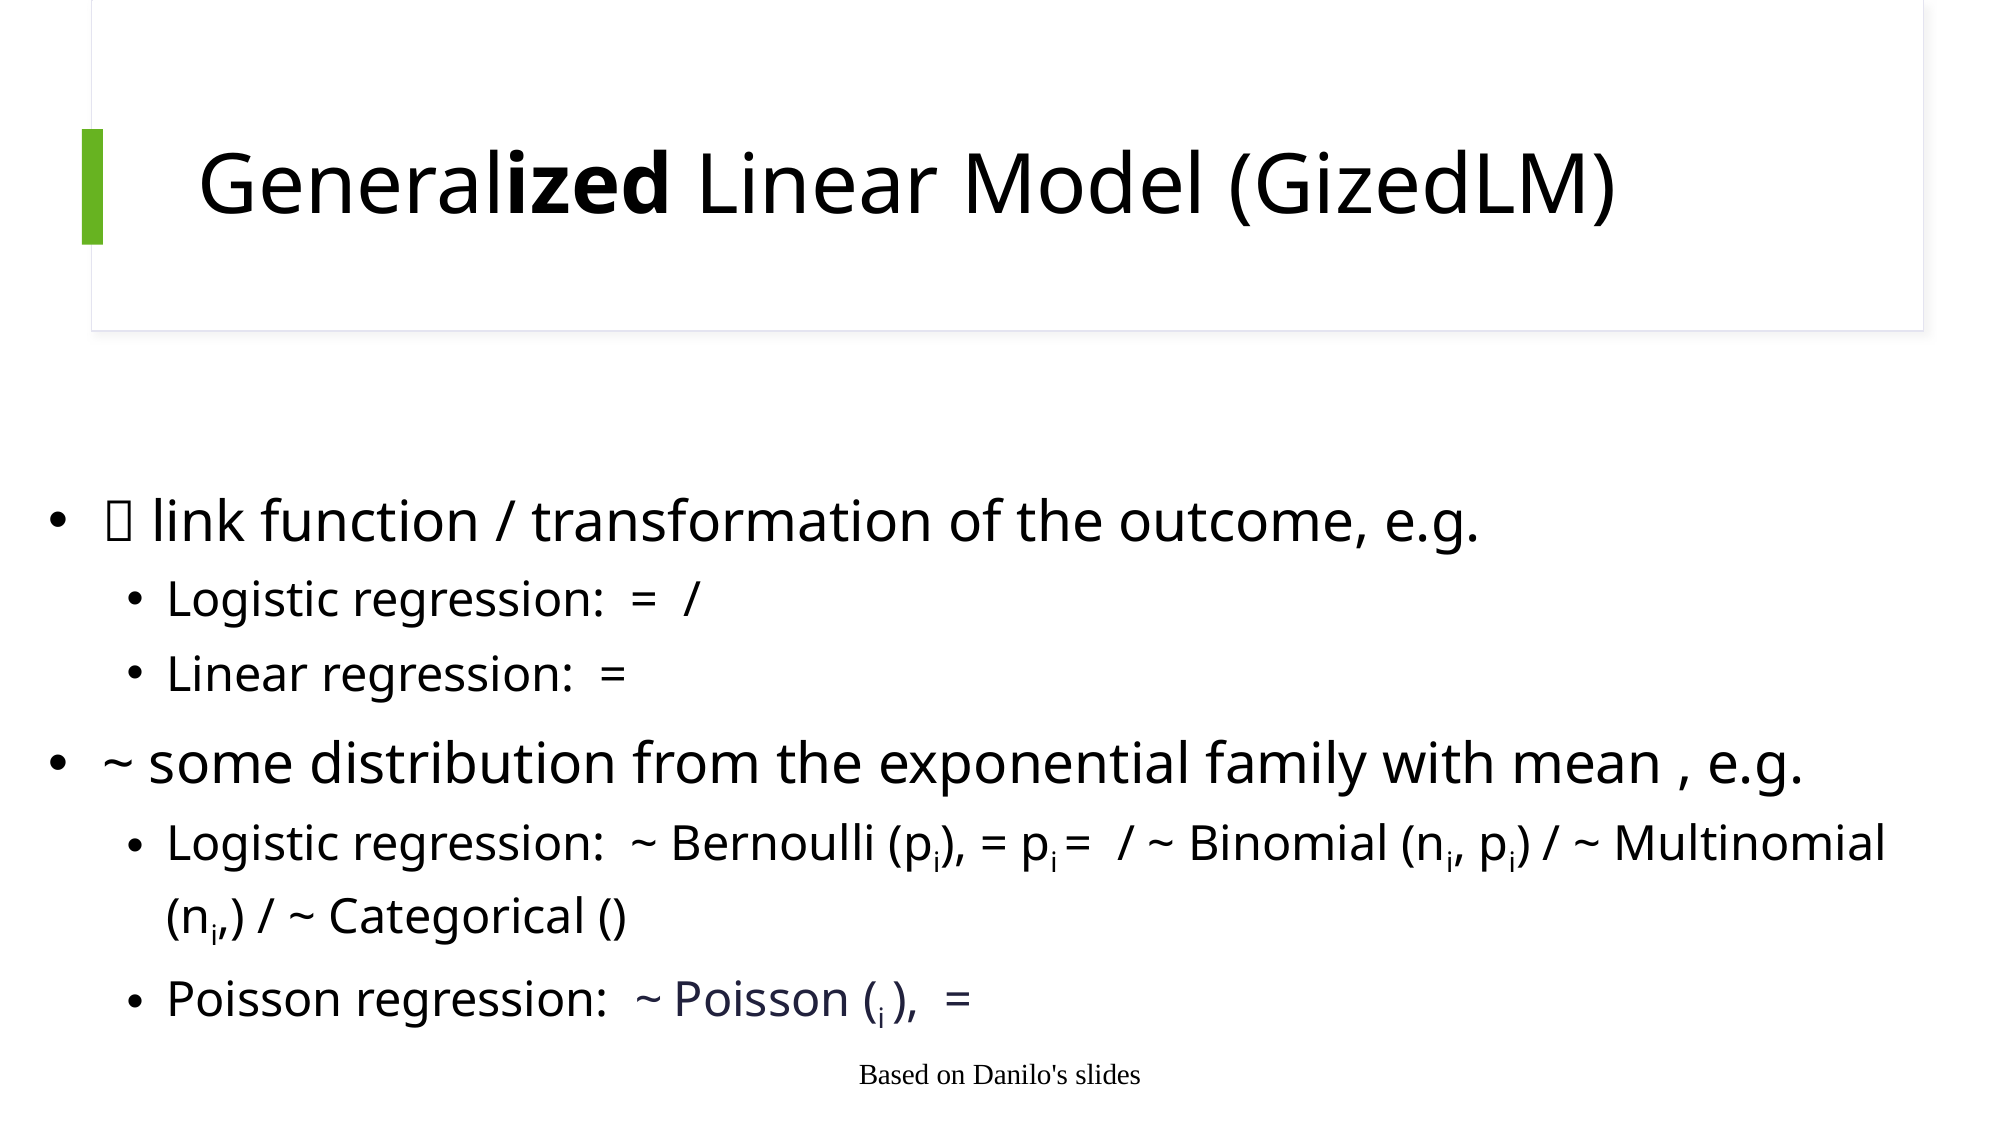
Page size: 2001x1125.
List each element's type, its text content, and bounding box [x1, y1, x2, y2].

footer Based on Danilo's slides [662, 1042, 1338, 1103]
title Generalized Linear Model (GizedLM) [183, 90, 1851, 284]
